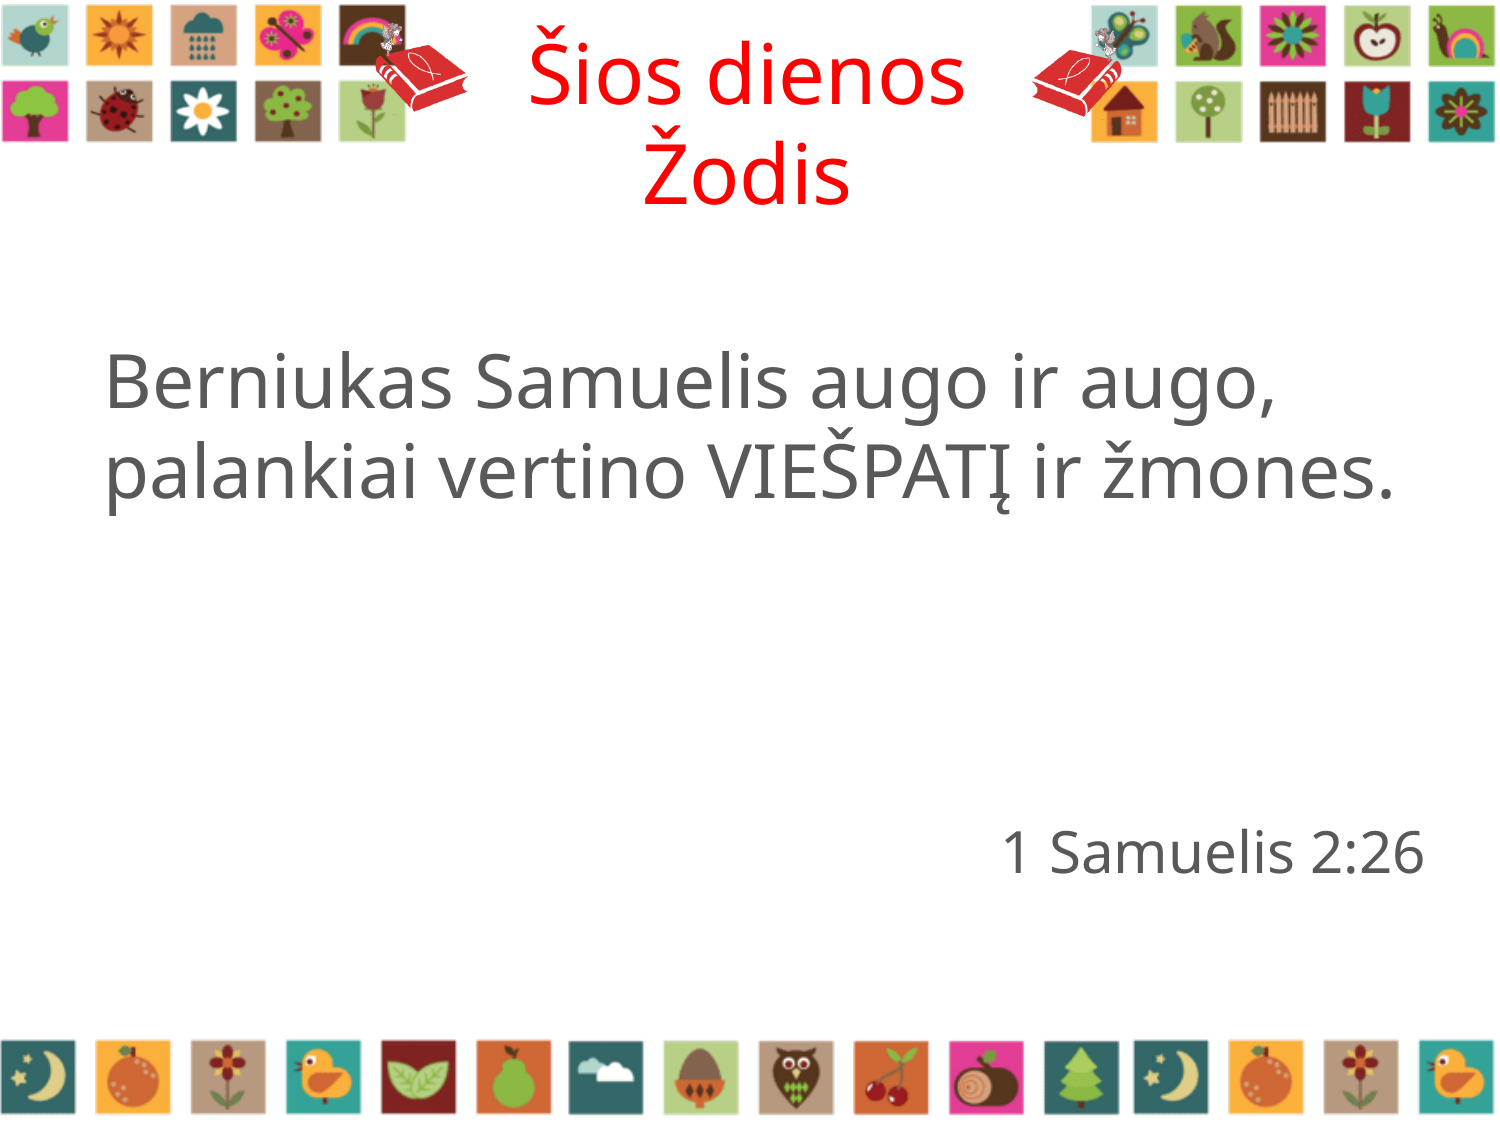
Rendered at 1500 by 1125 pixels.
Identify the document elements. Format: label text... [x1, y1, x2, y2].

text_box 1 Samuelis 2:26 [808, 807, 1441, 893]
picture [999, 3, 1500, 150]
text_box Berniukas Samuelis augo ir augo, palankiai vertino VIEŠPATĮ ir žmones. [88, 326, 1436, 521]
picture [0, 3, 501, 150]
text_box Šios dienos Žodis [414, 13, 1080, 229]
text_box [0, 1028, 1500, 1118]
